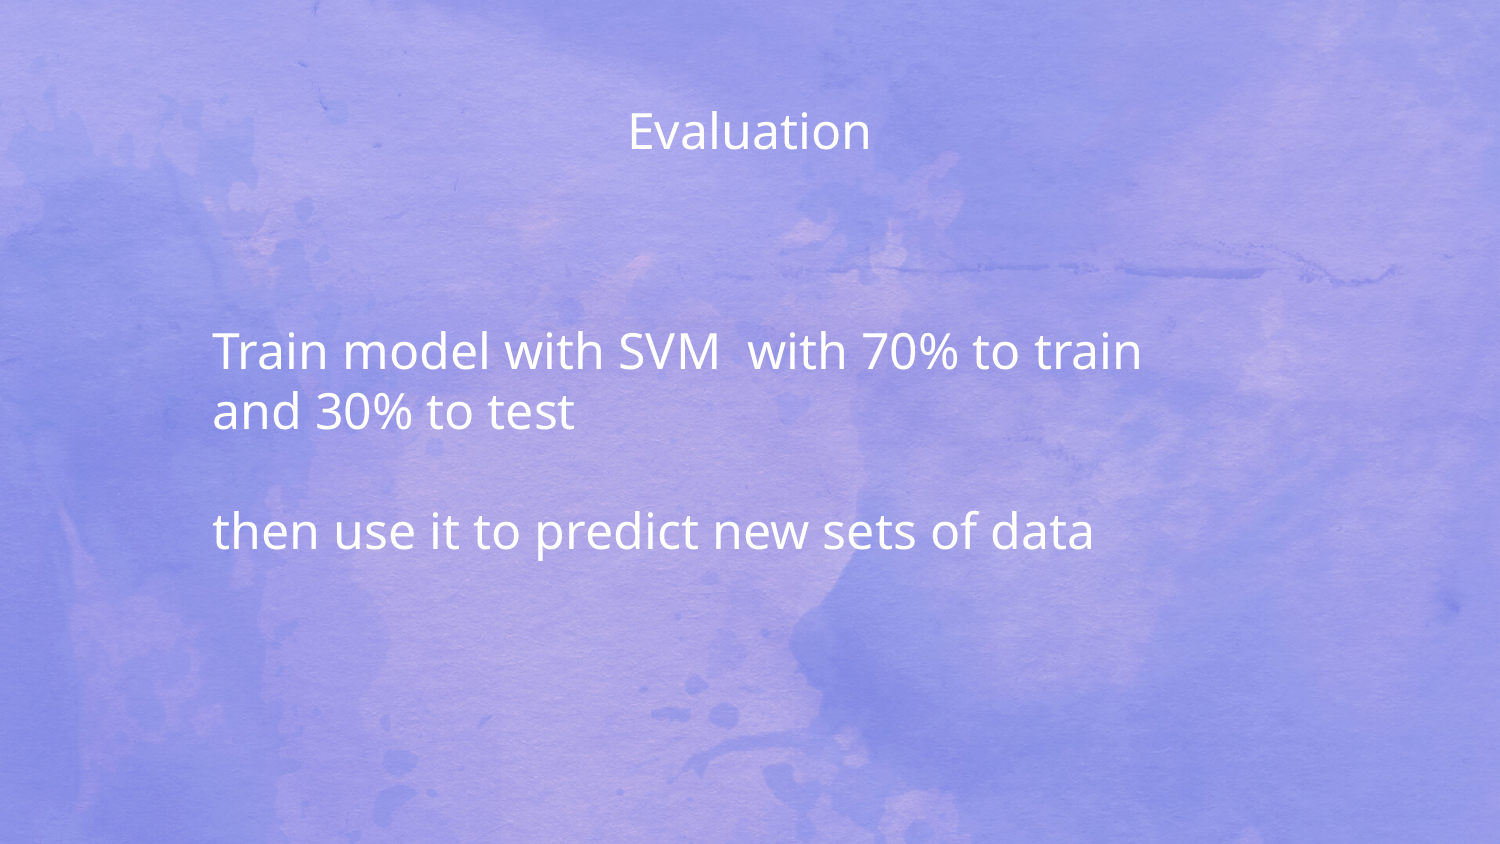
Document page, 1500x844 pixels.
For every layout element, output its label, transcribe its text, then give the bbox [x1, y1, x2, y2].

picture [0, 0, 1500, 844]
title Evaluation [456, 84, 1044, 232]
subtitle Train model with SVM with 70% to train and 30% to test then use it to predict new sets of data [197, 304, 1253, 568]
